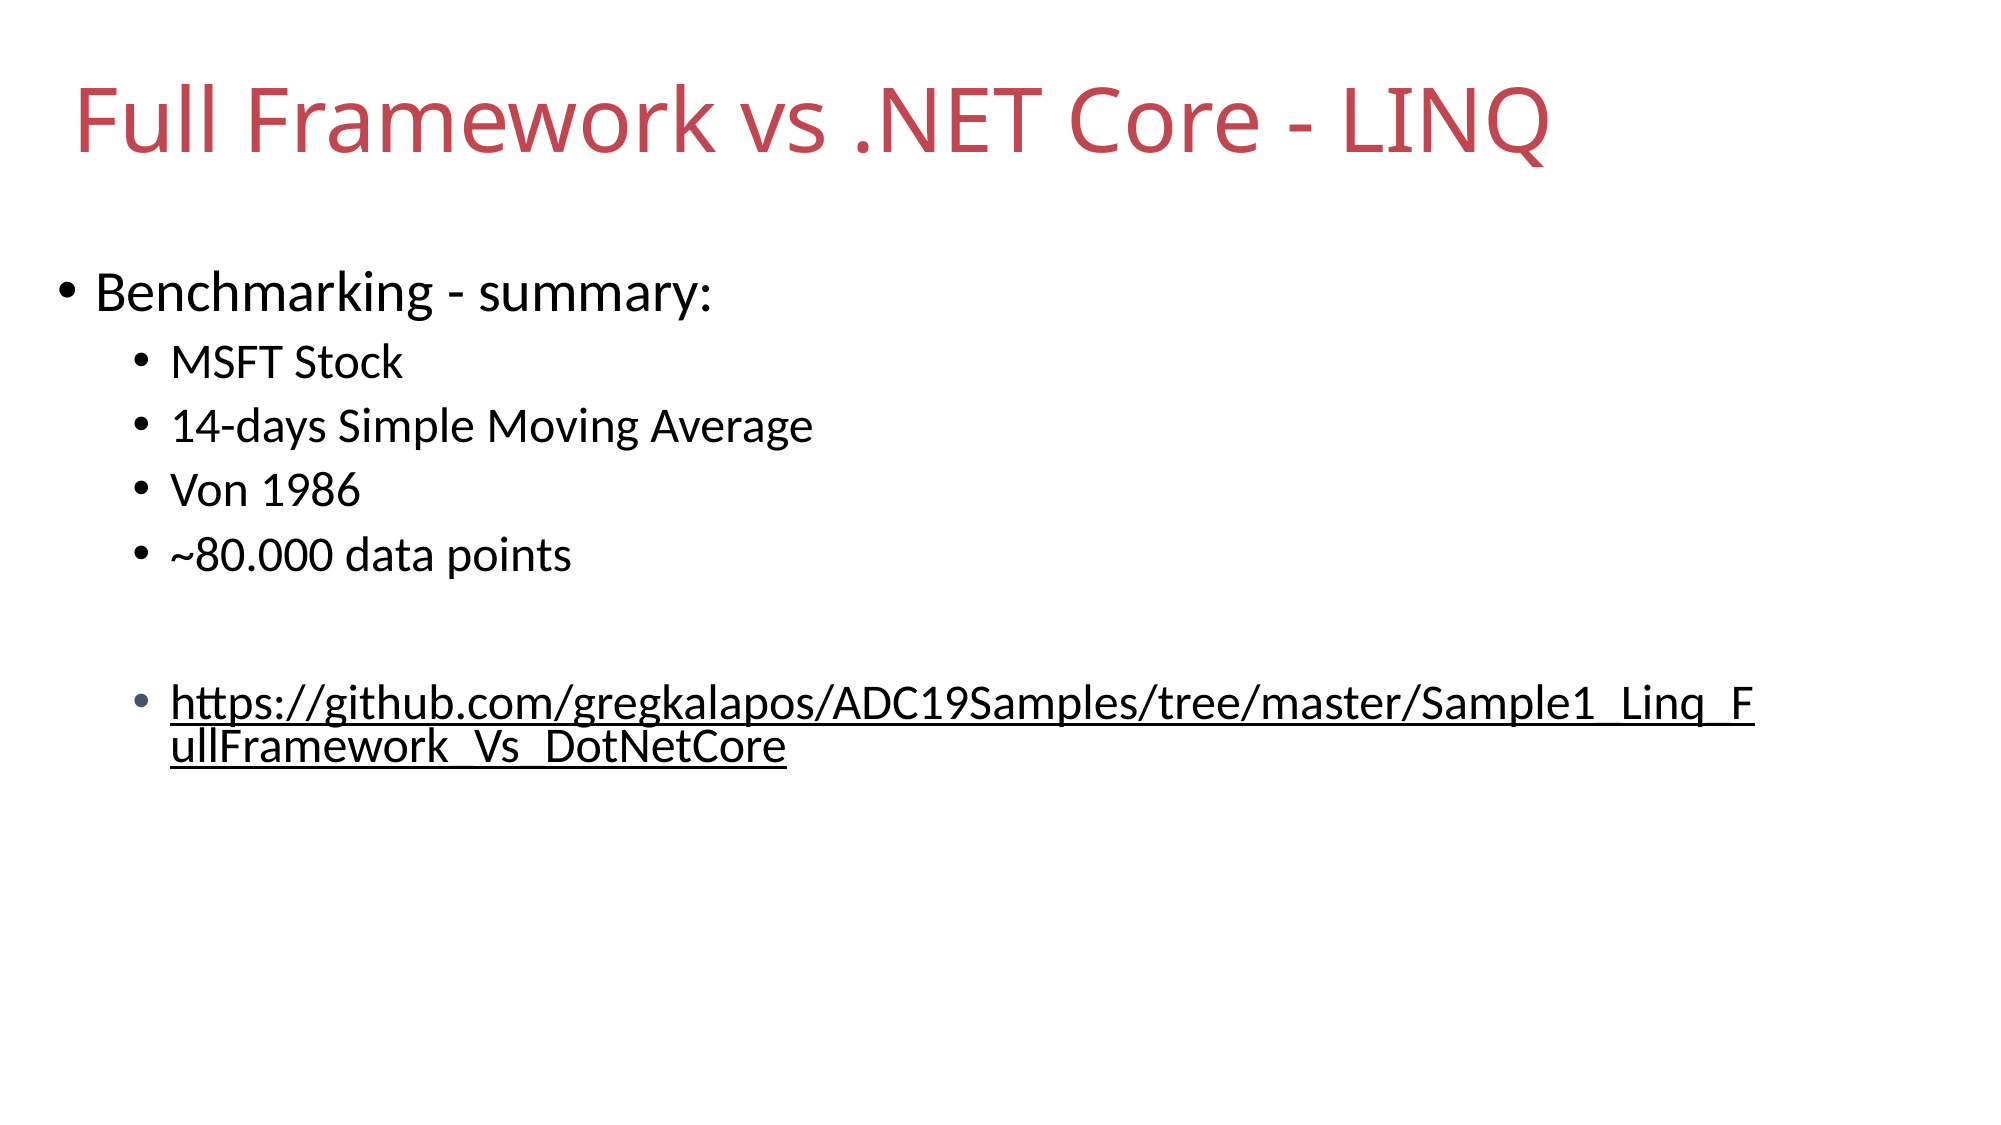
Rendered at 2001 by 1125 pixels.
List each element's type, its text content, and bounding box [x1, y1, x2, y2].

title Full Framework vs .NET Core - LINQ [64, 13, 1791, 233]
list Benchmarking - summary: MSFT Stock 14-days Simple Moving Average Von 1986 ~80.000 data points https://github.com/gregkalapos/ADC19Samples/tree/master/Sample1_Linq_FullFramework_Vs_DotNetCore [49, 253, 1776, 969]
